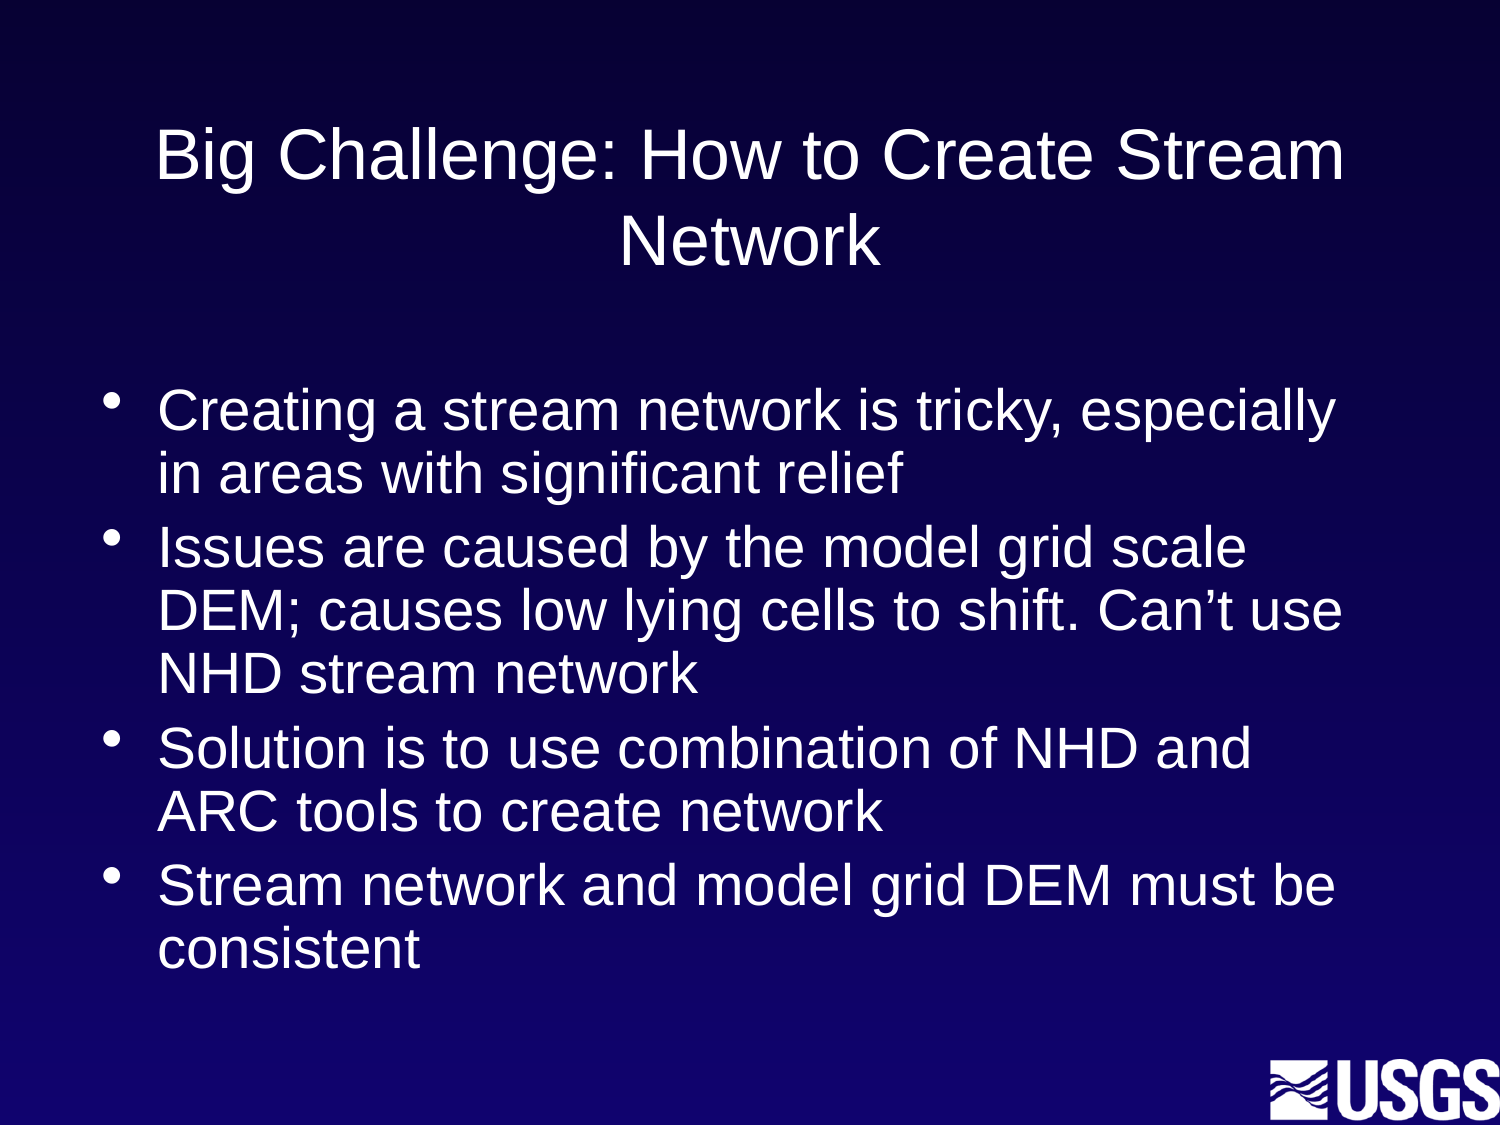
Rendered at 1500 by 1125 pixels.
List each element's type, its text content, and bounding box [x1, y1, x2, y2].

text_box Creating a stream network is tricky, especially in areas with significant relief Issues are caused by the model grid scale DEM; causes low lying cells to shift. Can’t use NHD stream network Solution is to use combination of NHD and ARC tools to create network Stream network and model grid DEM must be consistent [86, 372, 1361, 1048]
title Big Challenge: How to Create Stream Network [112, 99, 1388, 288]
